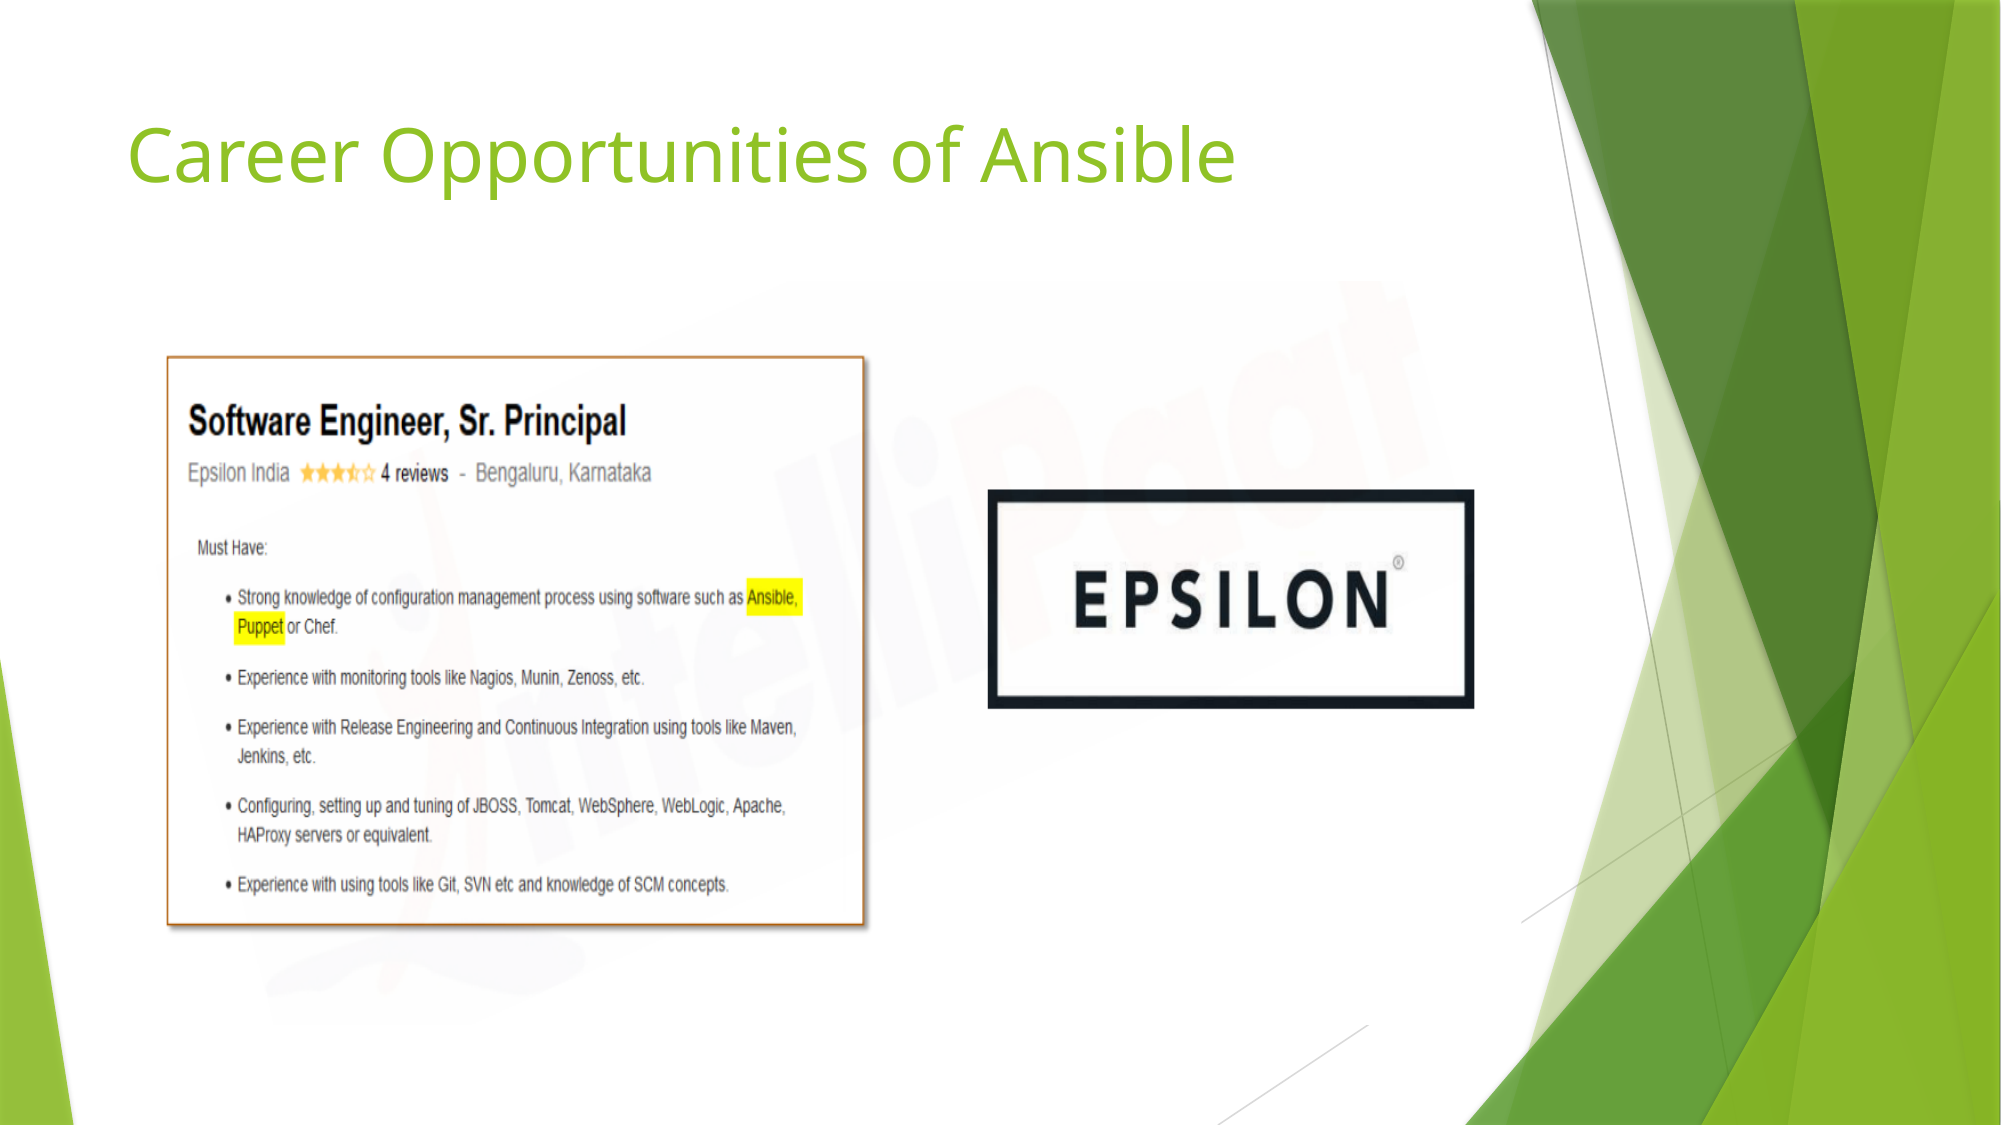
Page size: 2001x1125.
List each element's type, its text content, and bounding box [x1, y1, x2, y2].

title Career Opportunities of Ansible [111, 99, 1522, 280]
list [110, 280, 1522, 1026]
